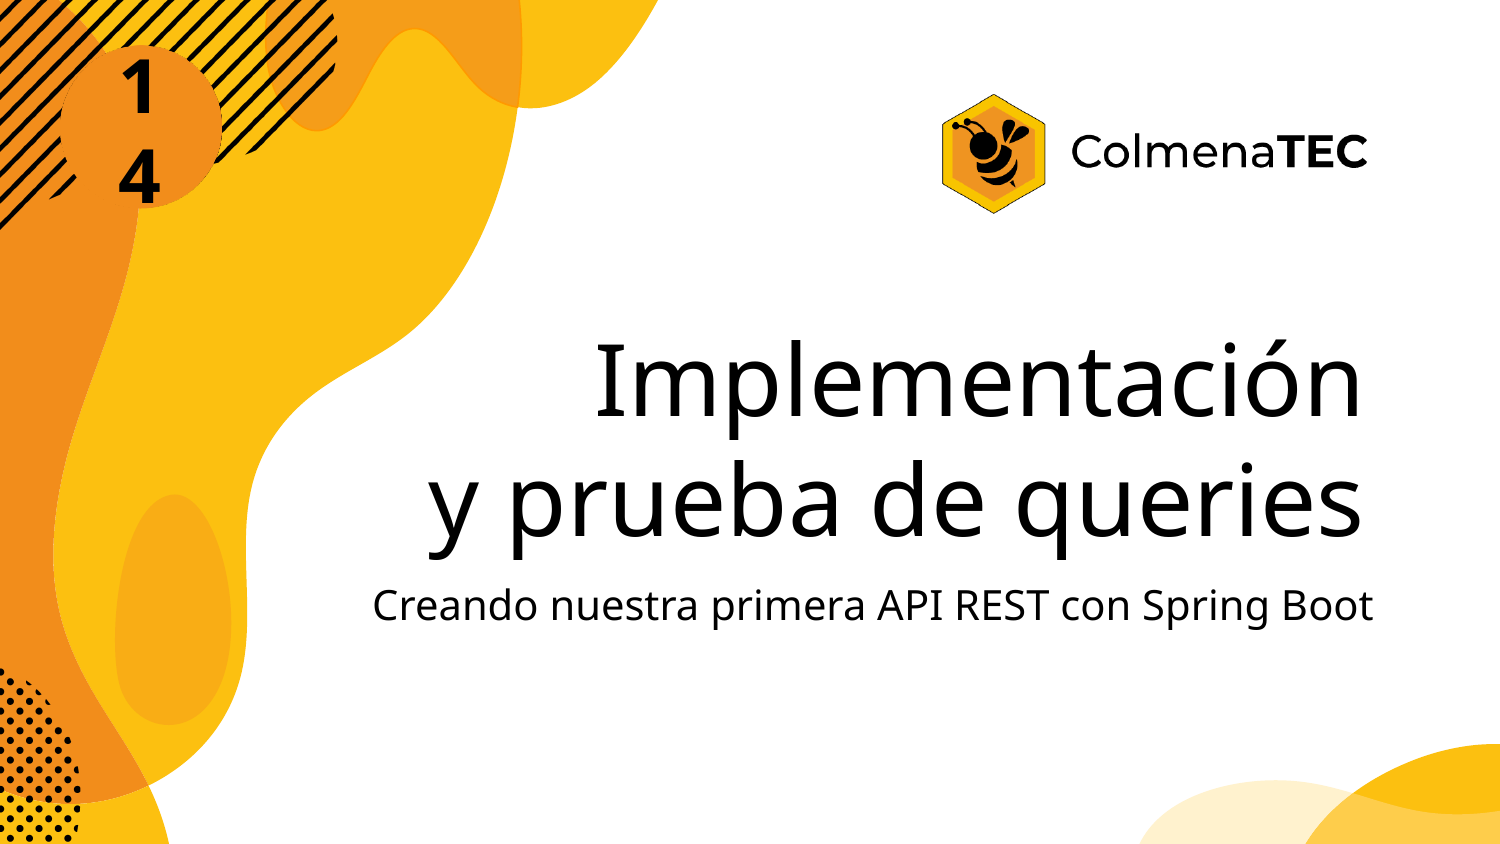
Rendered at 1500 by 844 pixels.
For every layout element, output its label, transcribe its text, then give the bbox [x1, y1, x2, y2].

text_box Implementación y prueba de queries [0, 387, 1381, 572]
picture [929, 82, 1389, 225]
picture [59, 45, 222, 208]
text_box Creando nuestra primera API REST con Spring Boot [119, 571, 1389, 636]
